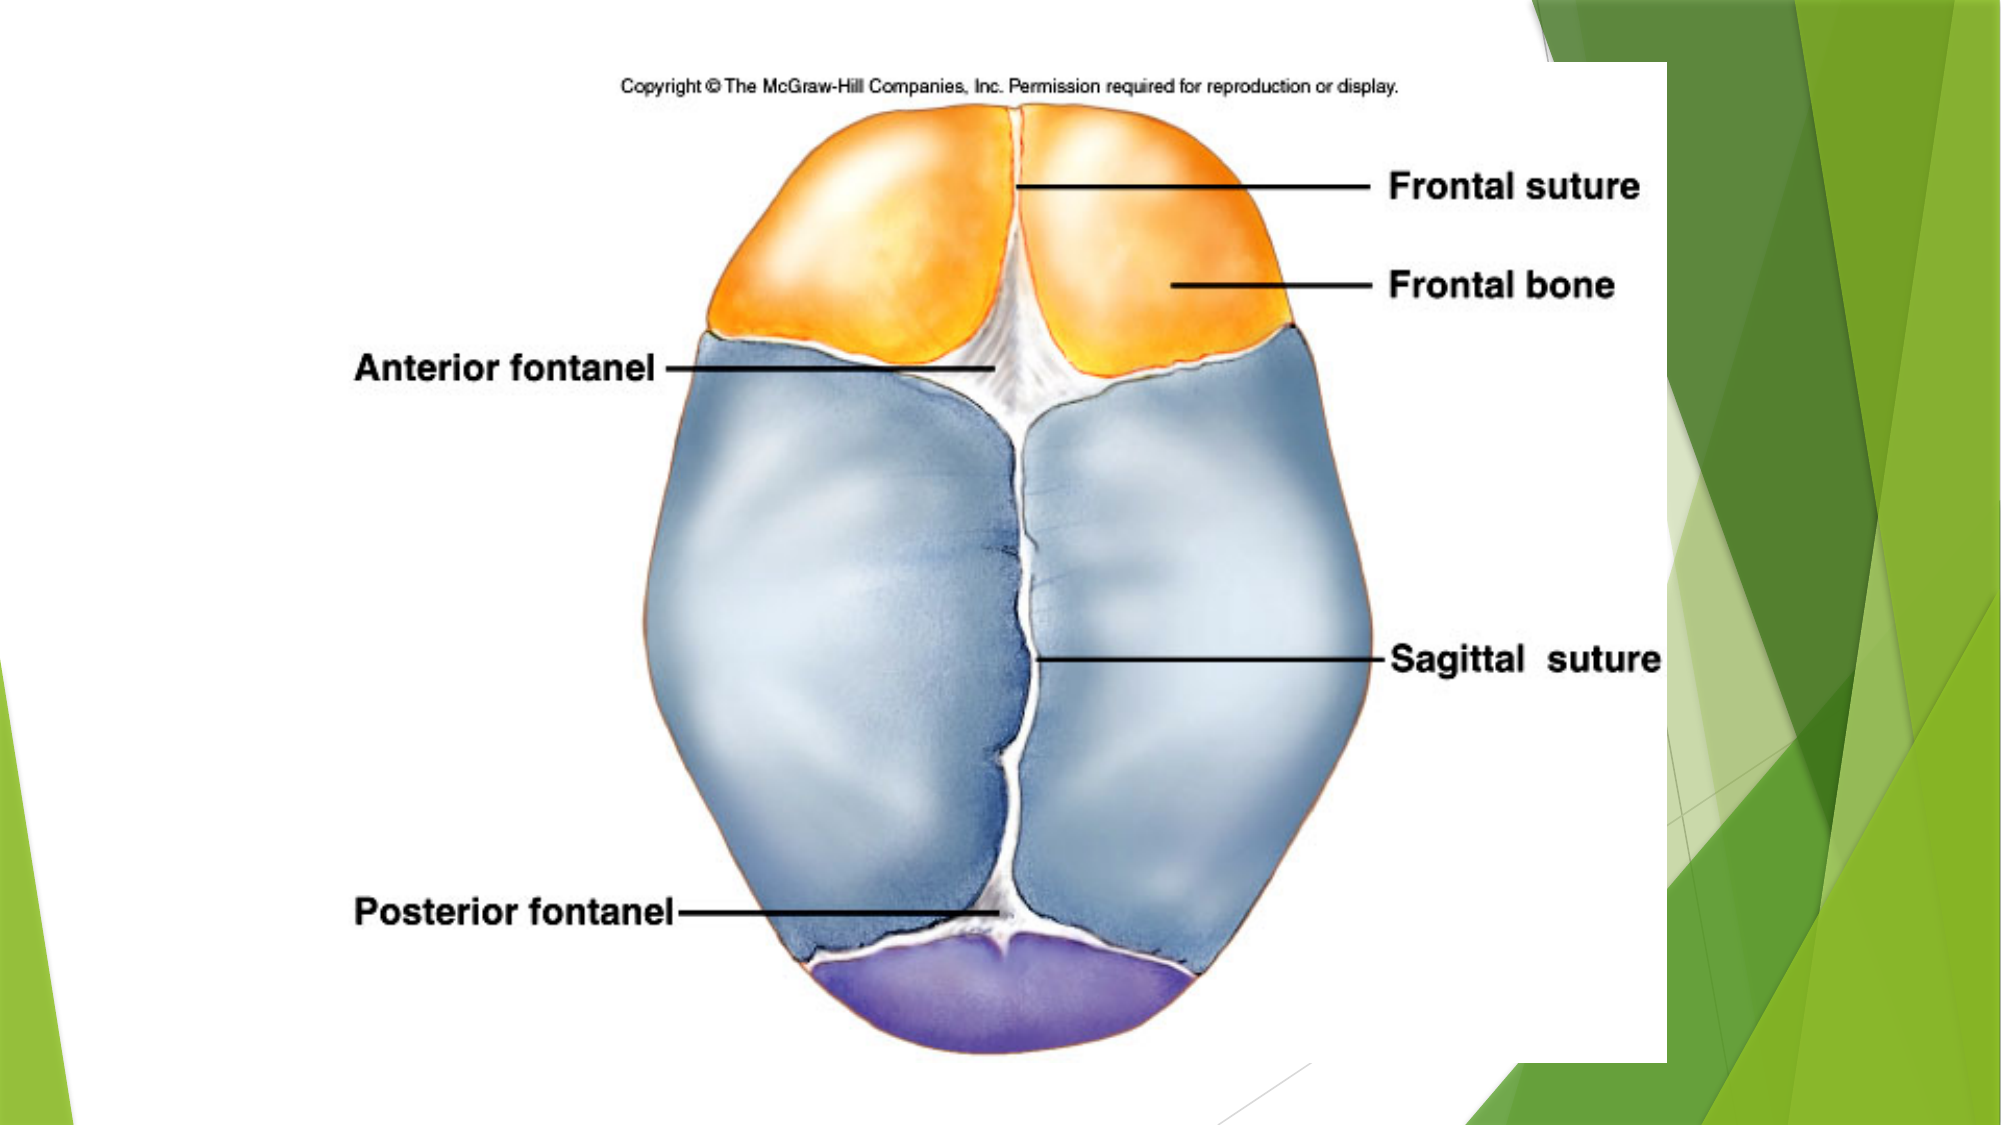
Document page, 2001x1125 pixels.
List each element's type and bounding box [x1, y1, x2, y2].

picture [332, 61, 1668, 1063]
